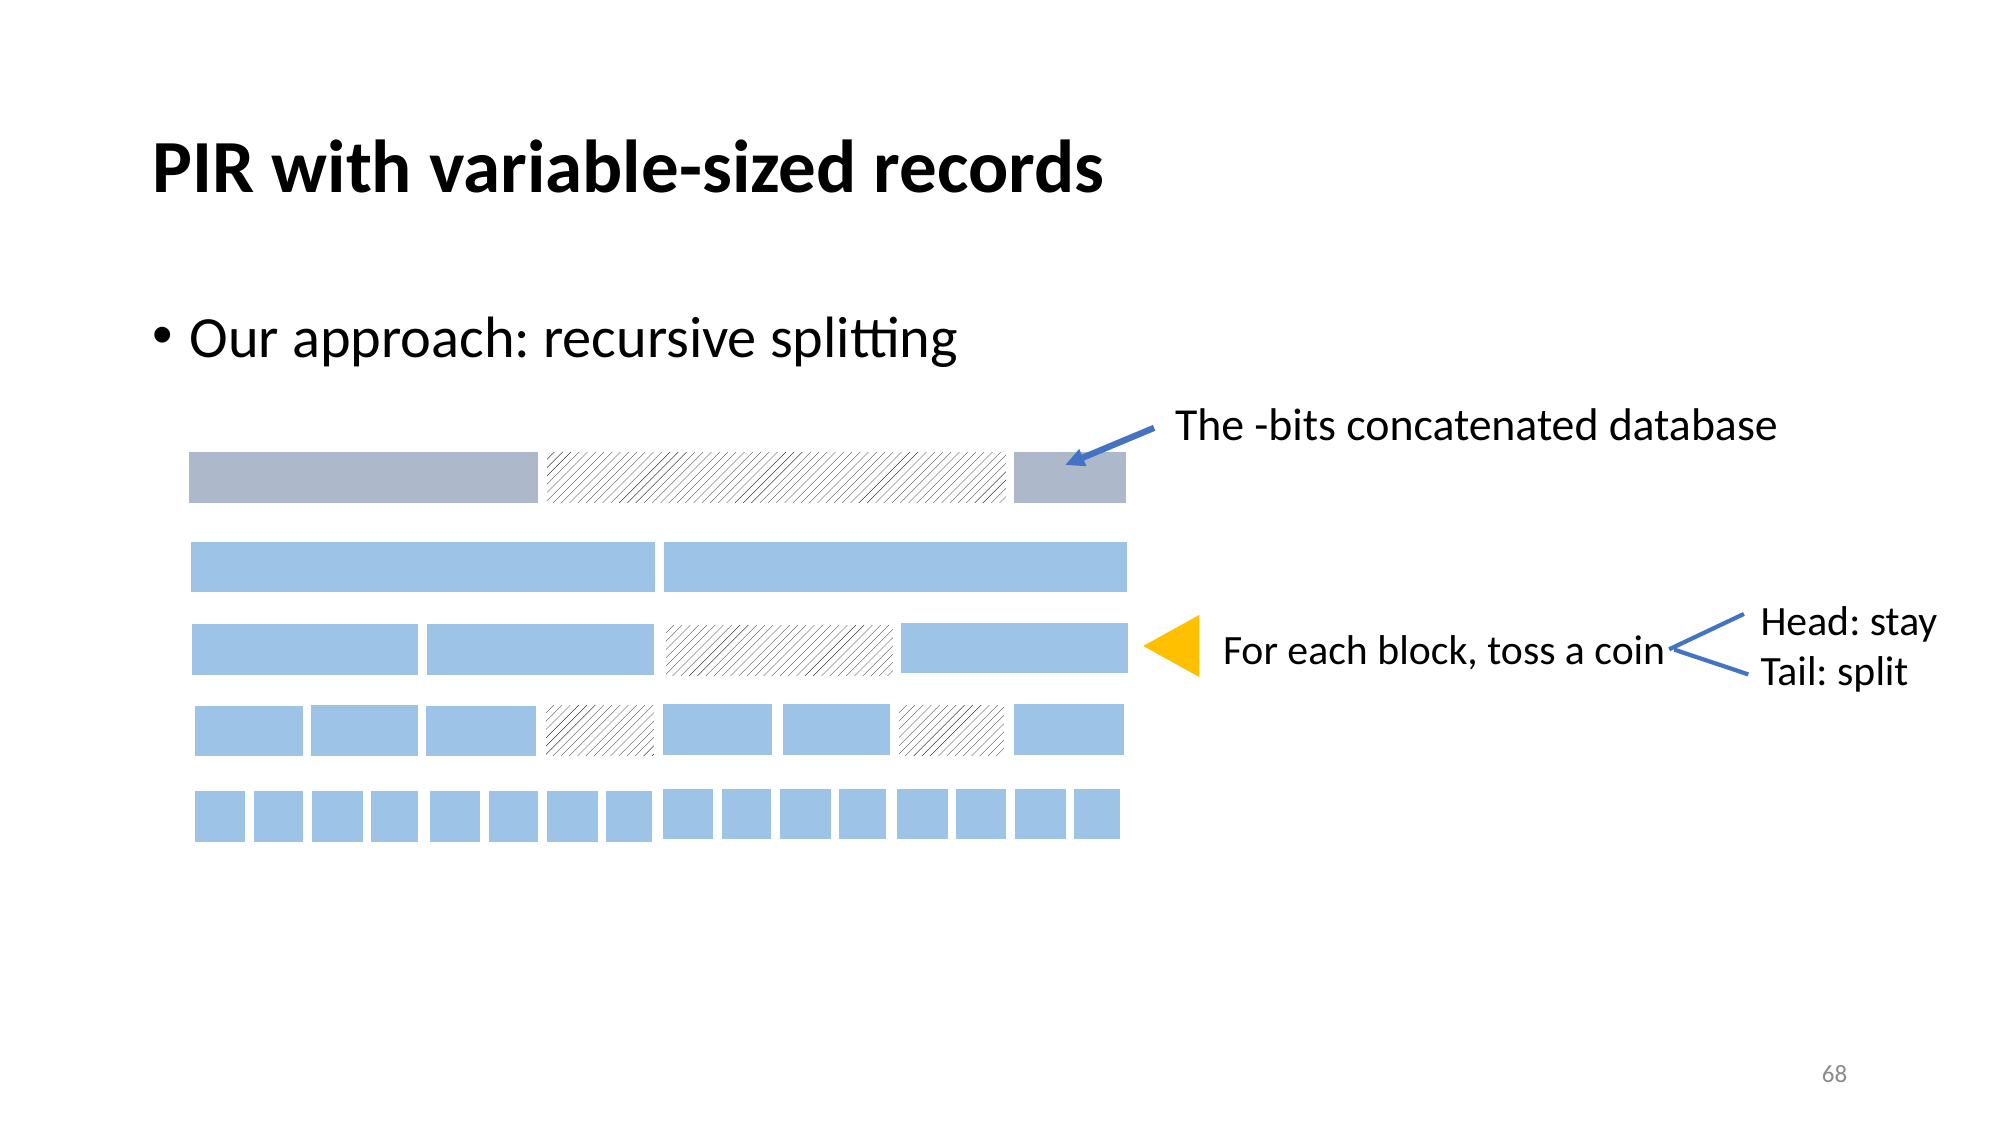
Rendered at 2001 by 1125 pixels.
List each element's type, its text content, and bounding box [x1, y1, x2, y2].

text_box [541, 700, 660, 761]
text_box [658, 619, 895, 680]
text_box [186, 536, 660, 597]
text_box [660, 536, 1132, 597]
text_box [894, 700, 1009, 761]
text_box [603, 786, 658, 847]
list Our approach: recursive splitting [137, 299, 1863, 1014]
text_box [895, 618, 1133, 679]
slide_number 68 [1412, 1042, 1863, 1103]
text_box [1071, 784, 1126, 845]
text_box [190, 700, 306, 761]
text_box [306, 700, 421, 761]
text_box [424, 786, 485, 847]
text_box [657, 699, 778, 760]
text_box [778, 699, 893, 760]
text_box [1009, 699, 1129, 760]
text_box [542, 447, 1011, 508]
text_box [1669, 613, 1744, 650]
text_box [421, 700, 539, 761]
text_box For each block, toss a coin [1208, 615, 1681, 681]
title PIR with variable-sized records [137, 59, 1863, 278]
text_box [184, 447, 542, 508]
text_box [190, 786, 251, 847]
text_box [421, 619, 658, 680]
text_box [307, 786, 368, 847]
text_box [661, 620, 898, 681]
text_box Head: stay Tail: split [1745, 586, 2000, 702]
text_box [1141, 613, 1201, 679]
text_box [719, 784, 775, 845]
text_box [836, 784, 891, 845]
text_box [251, 786, 307, 847]
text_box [1065, 427, 1155, 465]
text_box [657, 784, 719, 845]
text_box [892, 784, 953, 845]
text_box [1674, 649, 1749, 675]
text_box [542, 786, 603, 847]
text_box [485, 786, 542, 847]
text_box [775, 784, 836, 845]
text_box [368, 786, 423, 847]
text_box [953, 784, 1010, 845]
text_box [1010, 784, 1071, 845]
text_box [1011, 447, 1131, 508]
text_box [187, 619, 421, 680]
